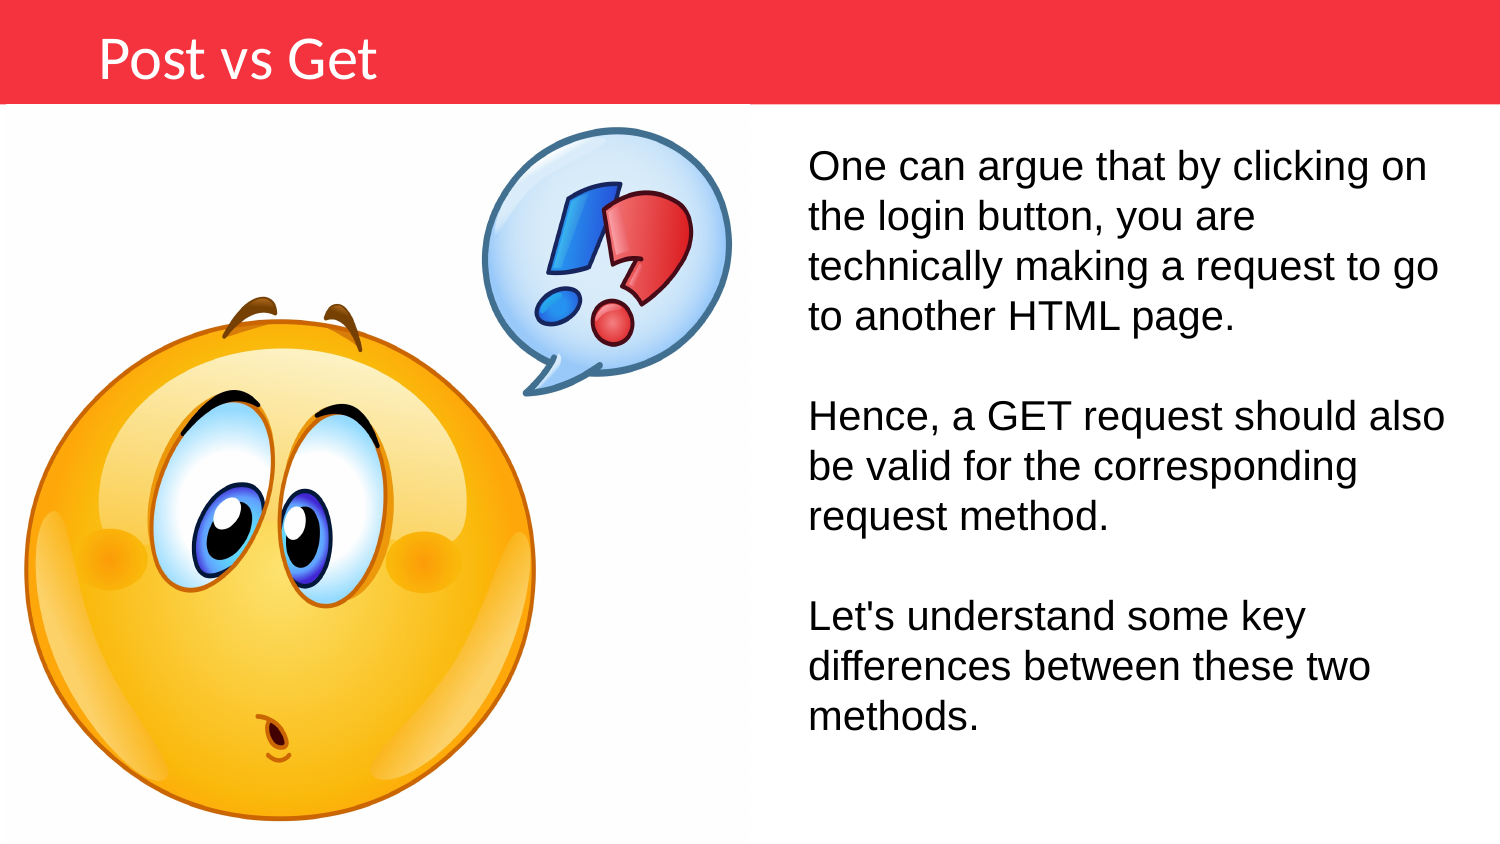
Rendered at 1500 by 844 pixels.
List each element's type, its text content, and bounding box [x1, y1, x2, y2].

text_box One can argue that by clicking on the login button, you are technically making a request to go to another HTML page. Hence, a GET request should also be valid for the corresponding request method. Let's understand some key differences between these two methods. [793, 124, 1475, 757]
text_box [0, 0, 1500, 105]
picture [6, 104, 751, 844]
text_box Post vs Get [83, 2, 1289, 138]
